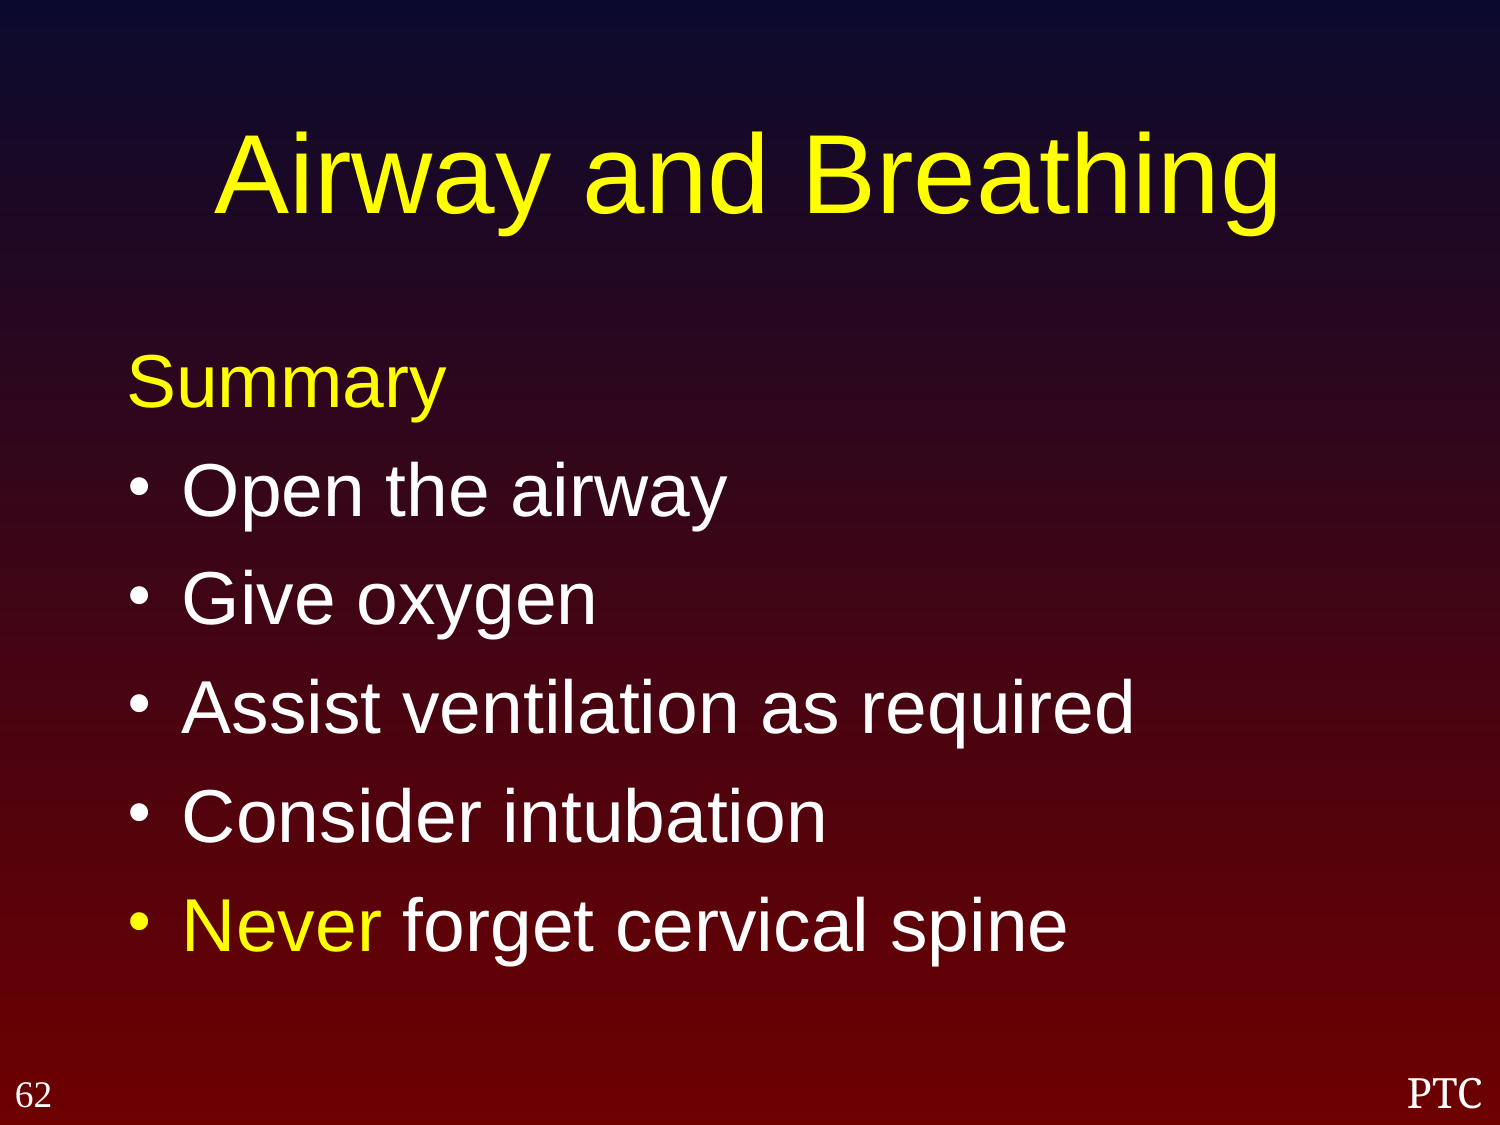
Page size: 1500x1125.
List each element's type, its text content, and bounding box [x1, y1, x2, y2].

text_box 62 [0, 1061, 68, 1123]
text_box Summary Open the airway Give oxygen Assist ventilation as required Consider intubation Never forget cervical spine [111, 324, 1388, 1000]
text_box Airway and Breathing [111, 75, 1387, 263]
